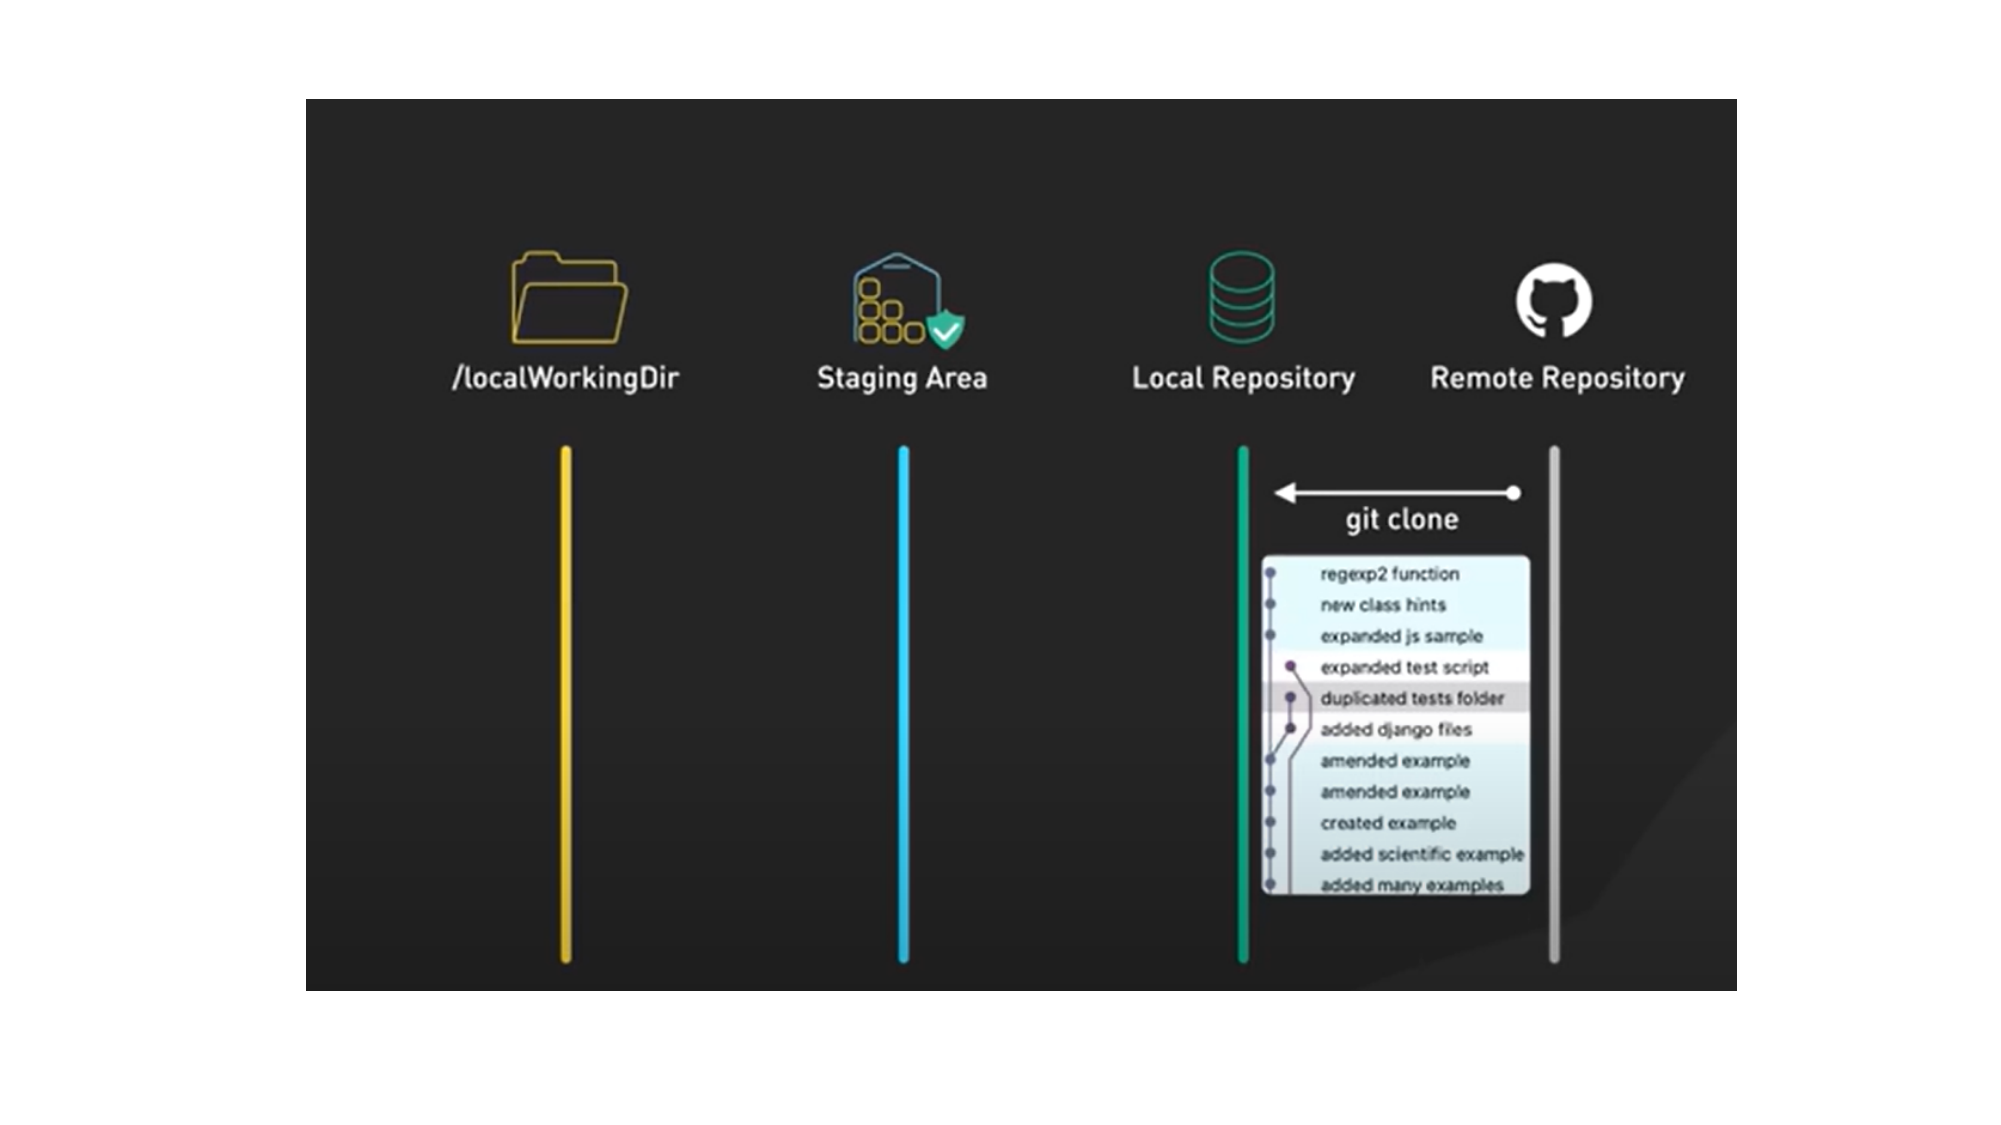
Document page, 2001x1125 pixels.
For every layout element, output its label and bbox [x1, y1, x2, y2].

picture [306, 99, 1737, 991]
